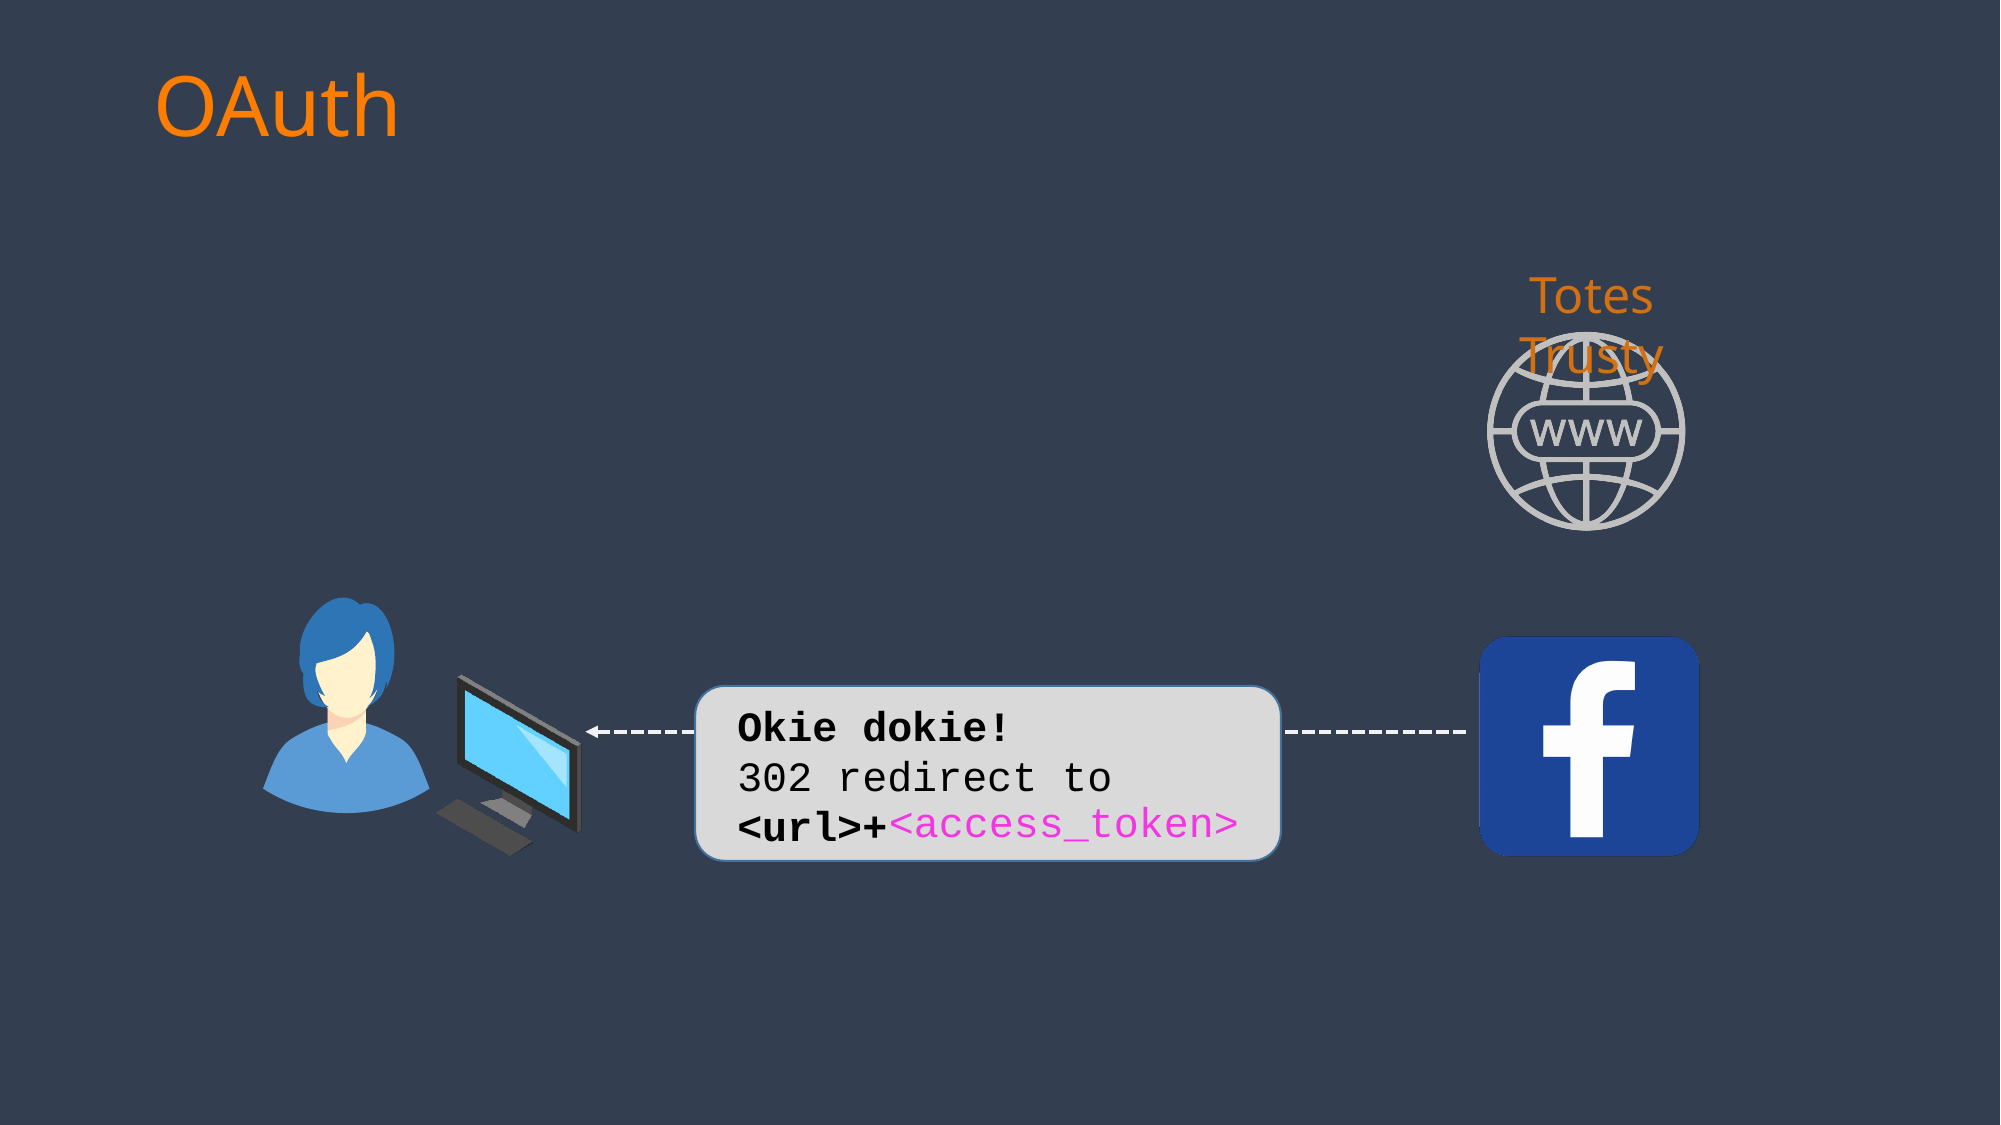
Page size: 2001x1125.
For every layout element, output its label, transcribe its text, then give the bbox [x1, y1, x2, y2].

text_box <access_token> [873, 788, 1254, 854]
text_box [694, 684, 1282, 731]
text_box [0, 0, 2000, 160]
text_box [1447, 256, 1737, 547]
text_box OAuth [138, 45, 1186, 161]
picture [1474, 635, 1704, 857]
text_box Okie dokie! 302 redirect to <url>+ [722, 732, 1153, 858]
text_box [694, 732, 1282, 862]
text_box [262, 597, 586, 861]
text_box Okie dokie! 302 redirect to <url>+ [722, 692, 1153, 731]
